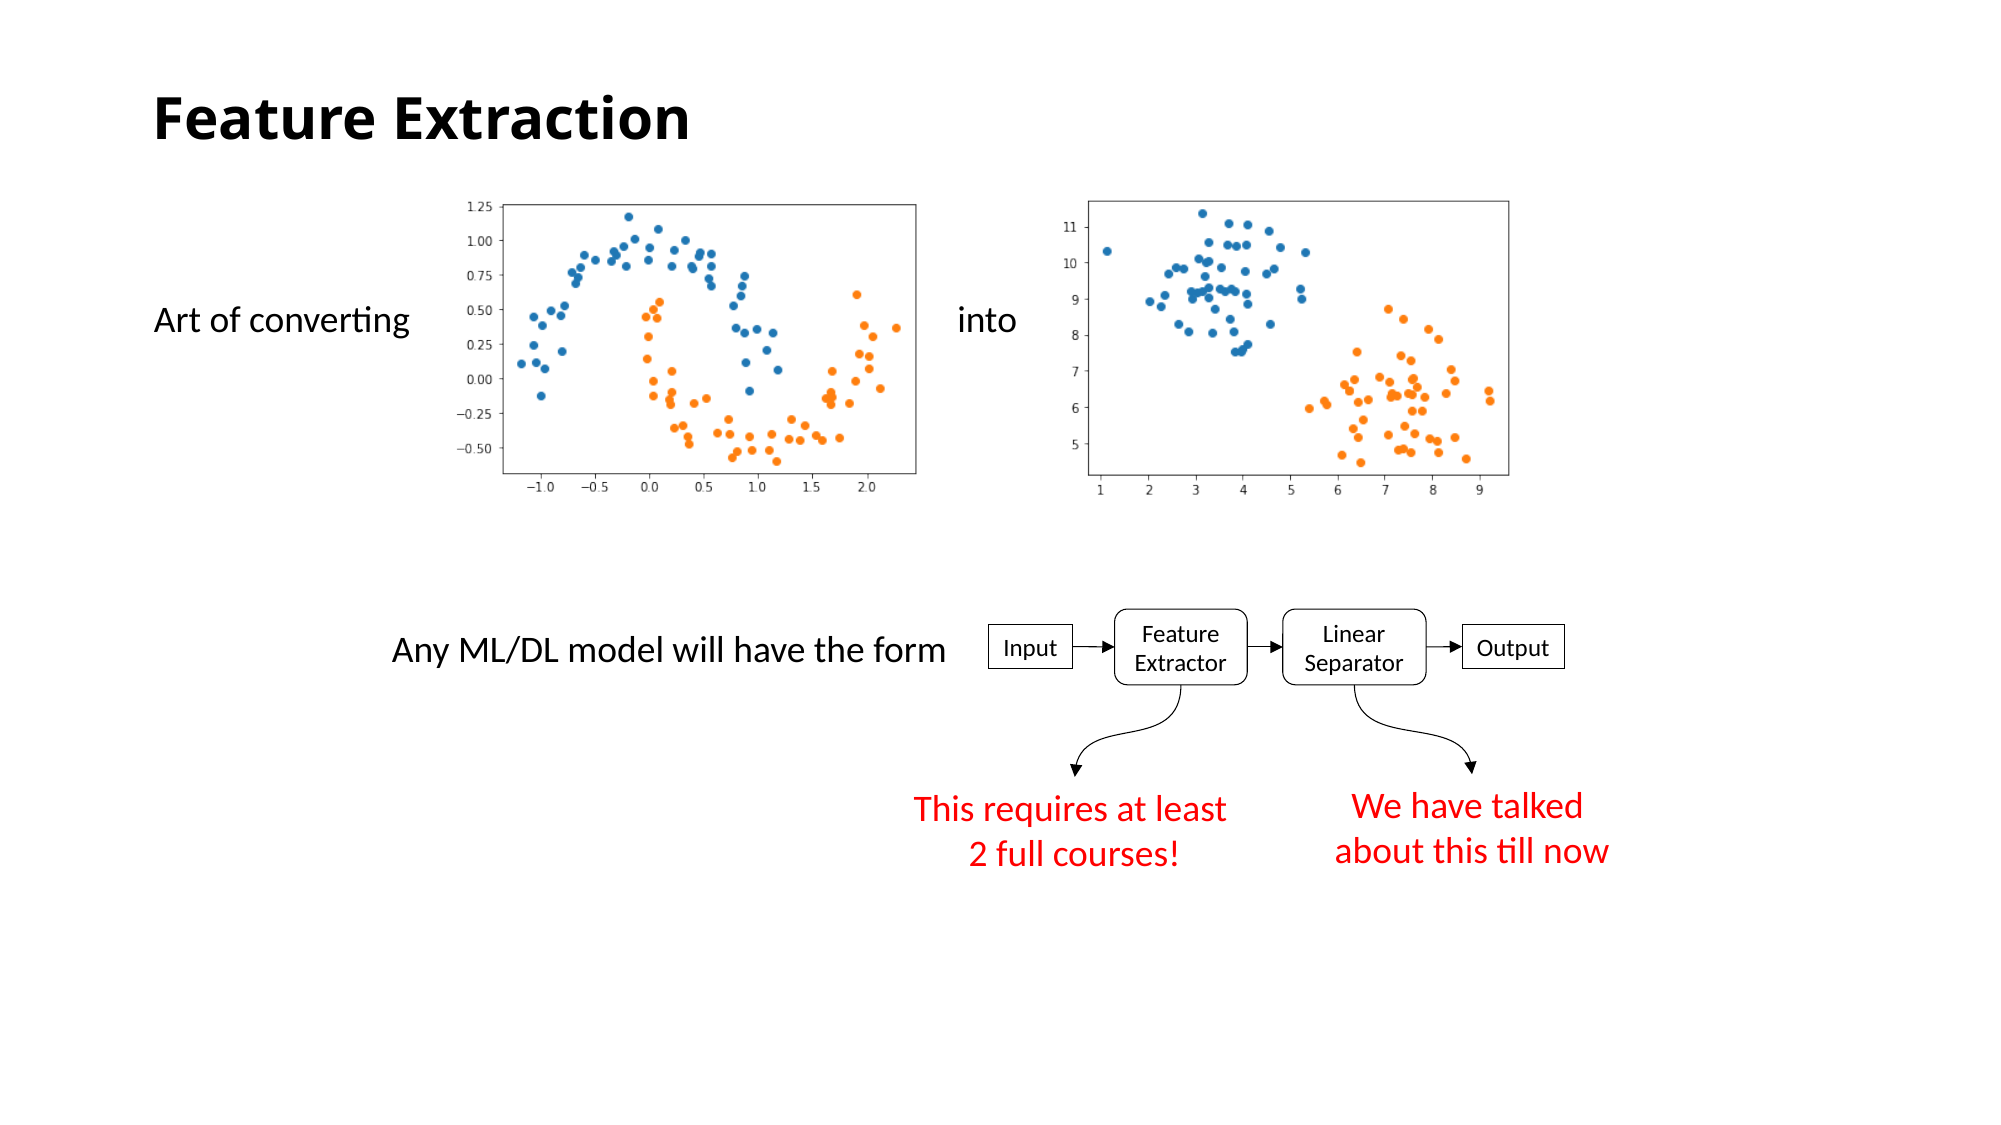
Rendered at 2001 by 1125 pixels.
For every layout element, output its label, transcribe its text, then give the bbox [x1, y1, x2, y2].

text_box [1081, 677, 1174, 784]
text_box We have talked about this till now [1319, 774, 1625, 879]
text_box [1368, 670, 1458, 789]
text_box into [942, 287, 1035, 348]
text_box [988, 609, 1566, 685]
text_box Feature Extraction [137, 98, 1863, 143]
text_box Art of converting [139, 287, 426, 348]
text_box Any ML/DL model will have the form [377, 617, 963, 677]
text_box This requires at least 2 full courses! [898, 776, 1251, 882]
picture [1054, 193, 1516, 505]
picture [447, 193, 923, 503]
